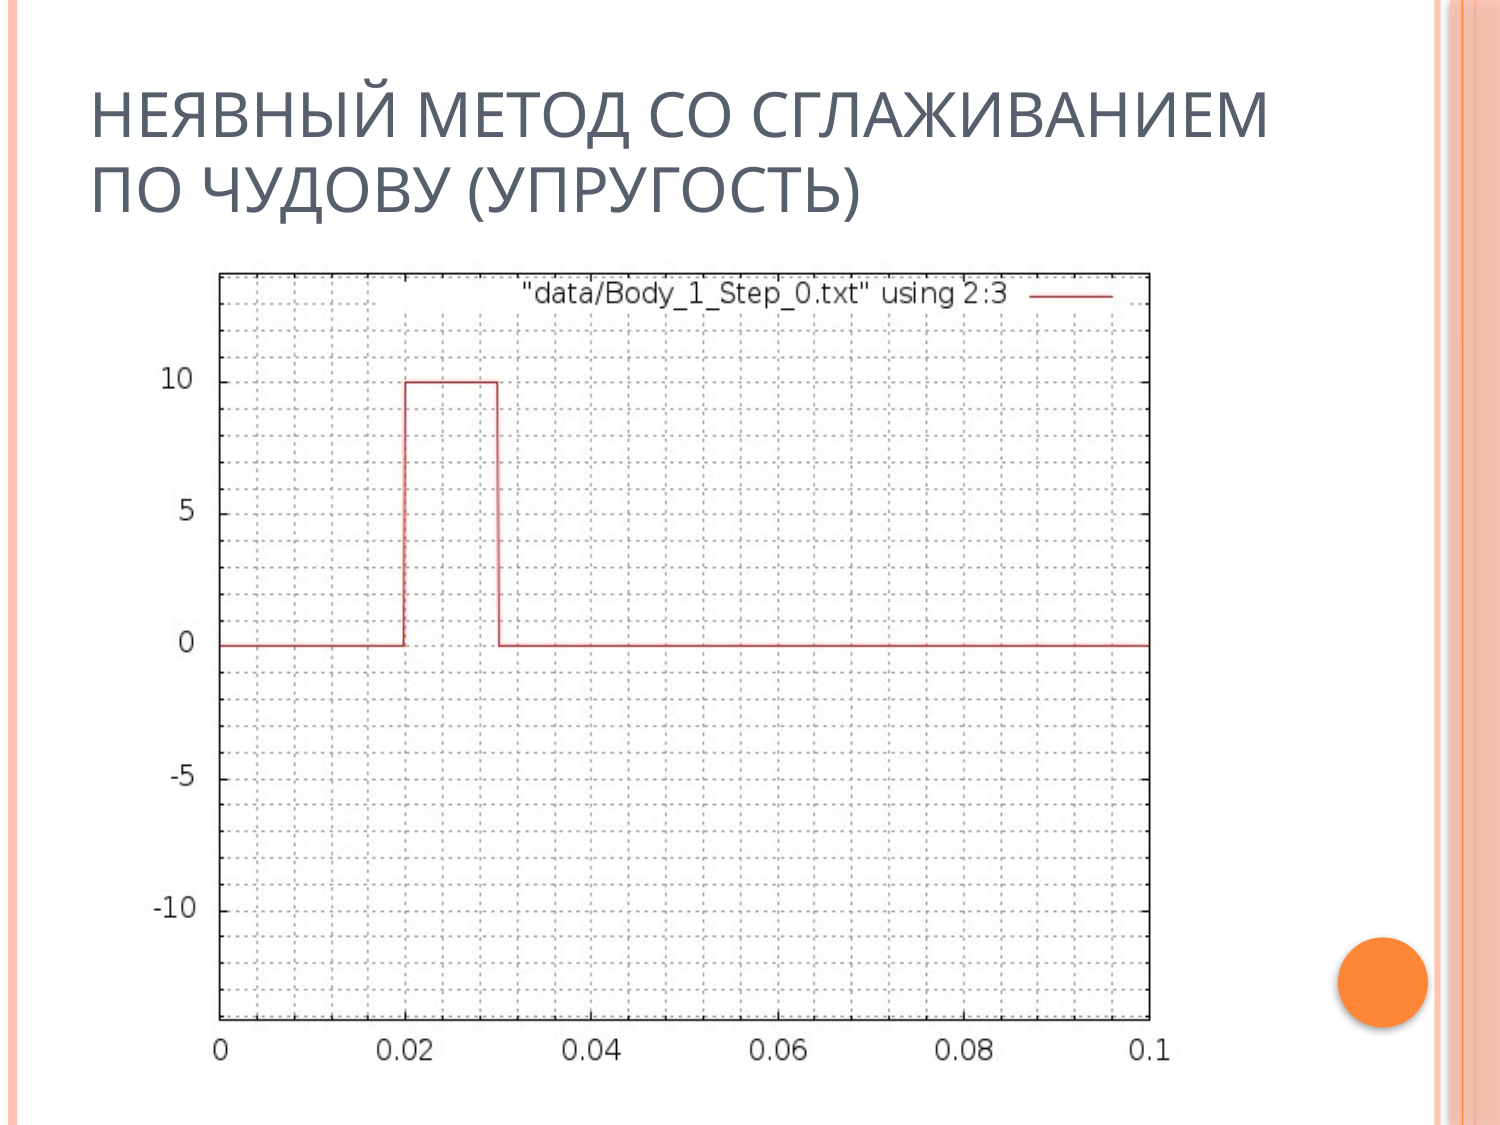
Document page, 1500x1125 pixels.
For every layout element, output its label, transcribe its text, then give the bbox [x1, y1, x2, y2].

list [116, 233, 1208, 1089]
title Неявный метод со сглаживанием по Чудову (упругость) [75, 45, 1300, 233]
